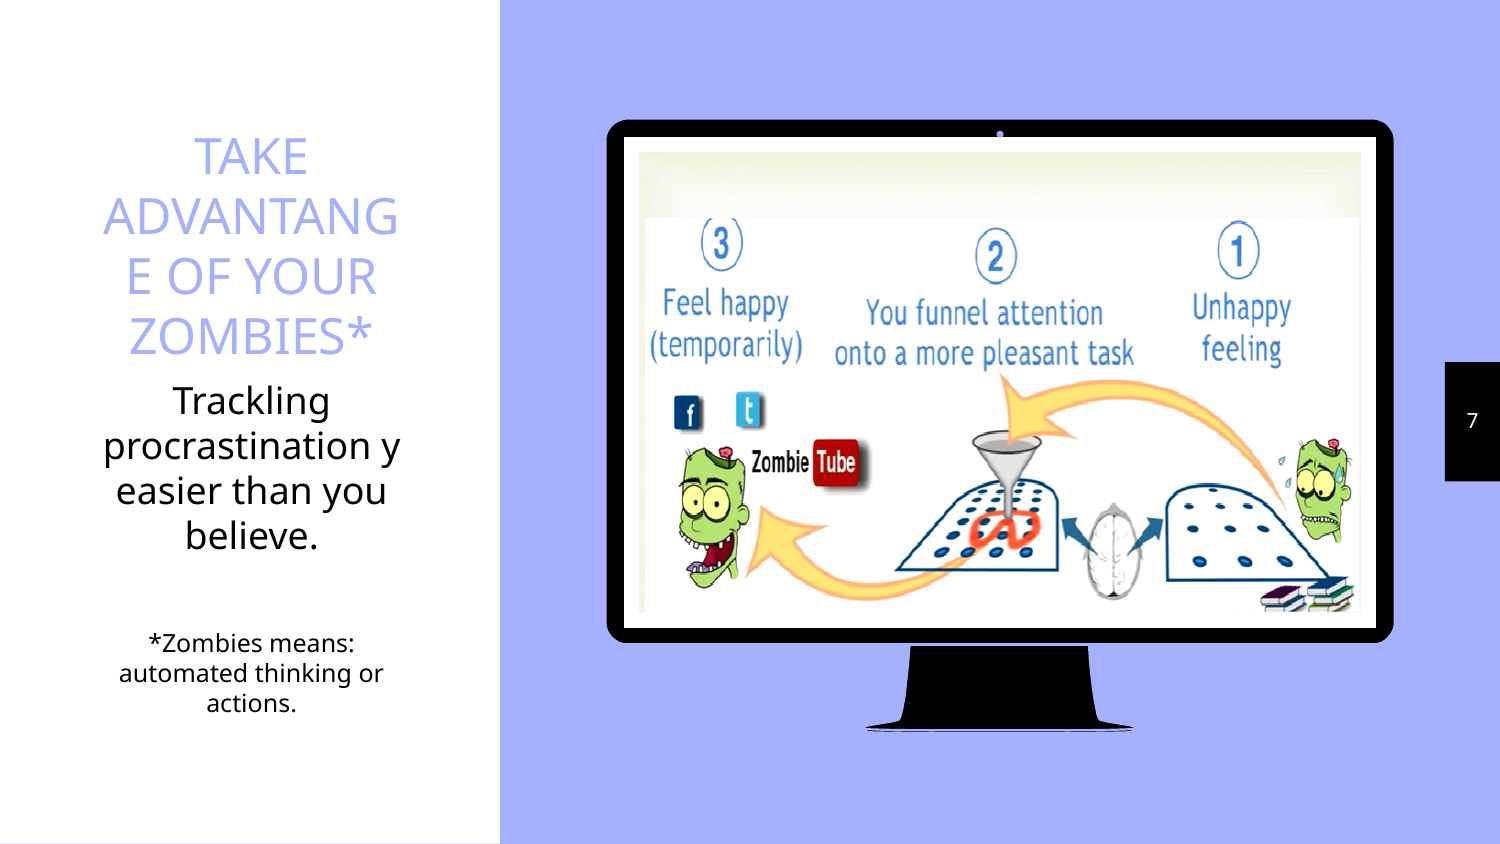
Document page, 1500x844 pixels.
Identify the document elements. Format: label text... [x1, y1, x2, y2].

text_box [864, 645, 1135, 733]
slide_number 7 [1444, 362, 1500, 482]
picture [638, 151, 1362, 614]
list TAKE ADVANTANGE OF YOUR ZOMBIES* Trackling procrastination y easier than you believe. *Zombies means: automated thinking or actions. [79, 110, 424, 725]
text_box [605, 118, 1395, 644]
